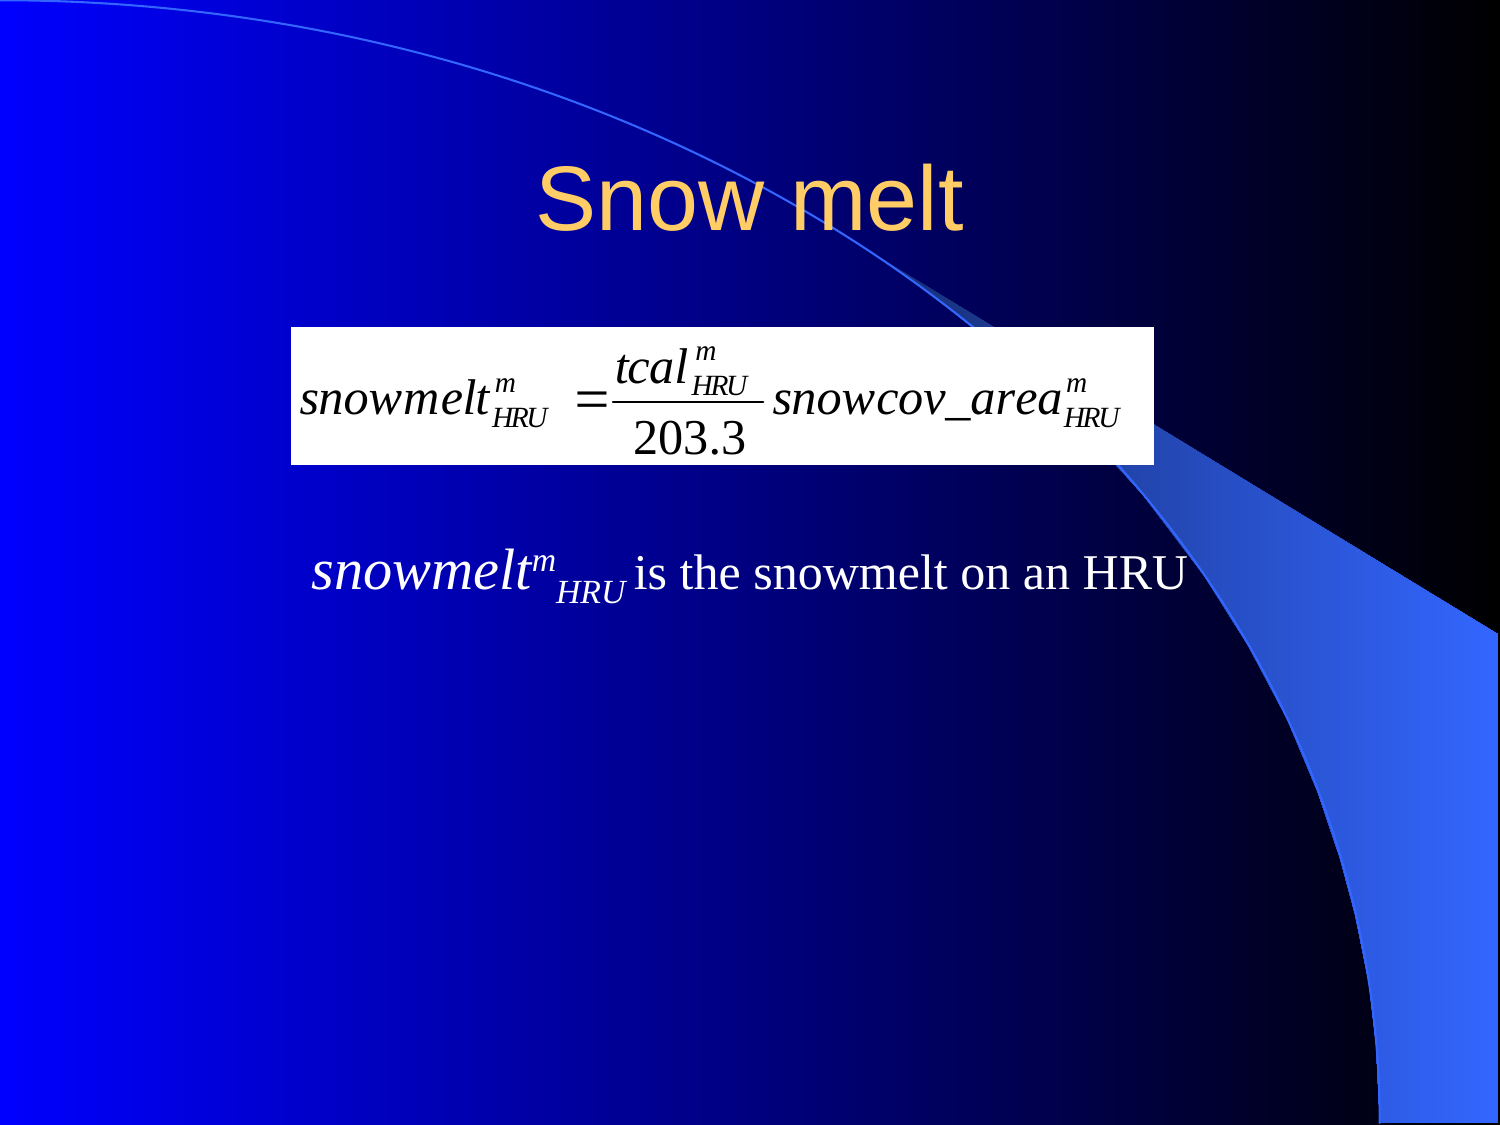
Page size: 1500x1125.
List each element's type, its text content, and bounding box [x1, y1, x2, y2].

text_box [290, 326, 1155, 466]
text_box snowmeltmHRU is the snowmelt on an HRU [296, 523, 1204, 618]
title Snow melt [112, 99, 1388, 288]
